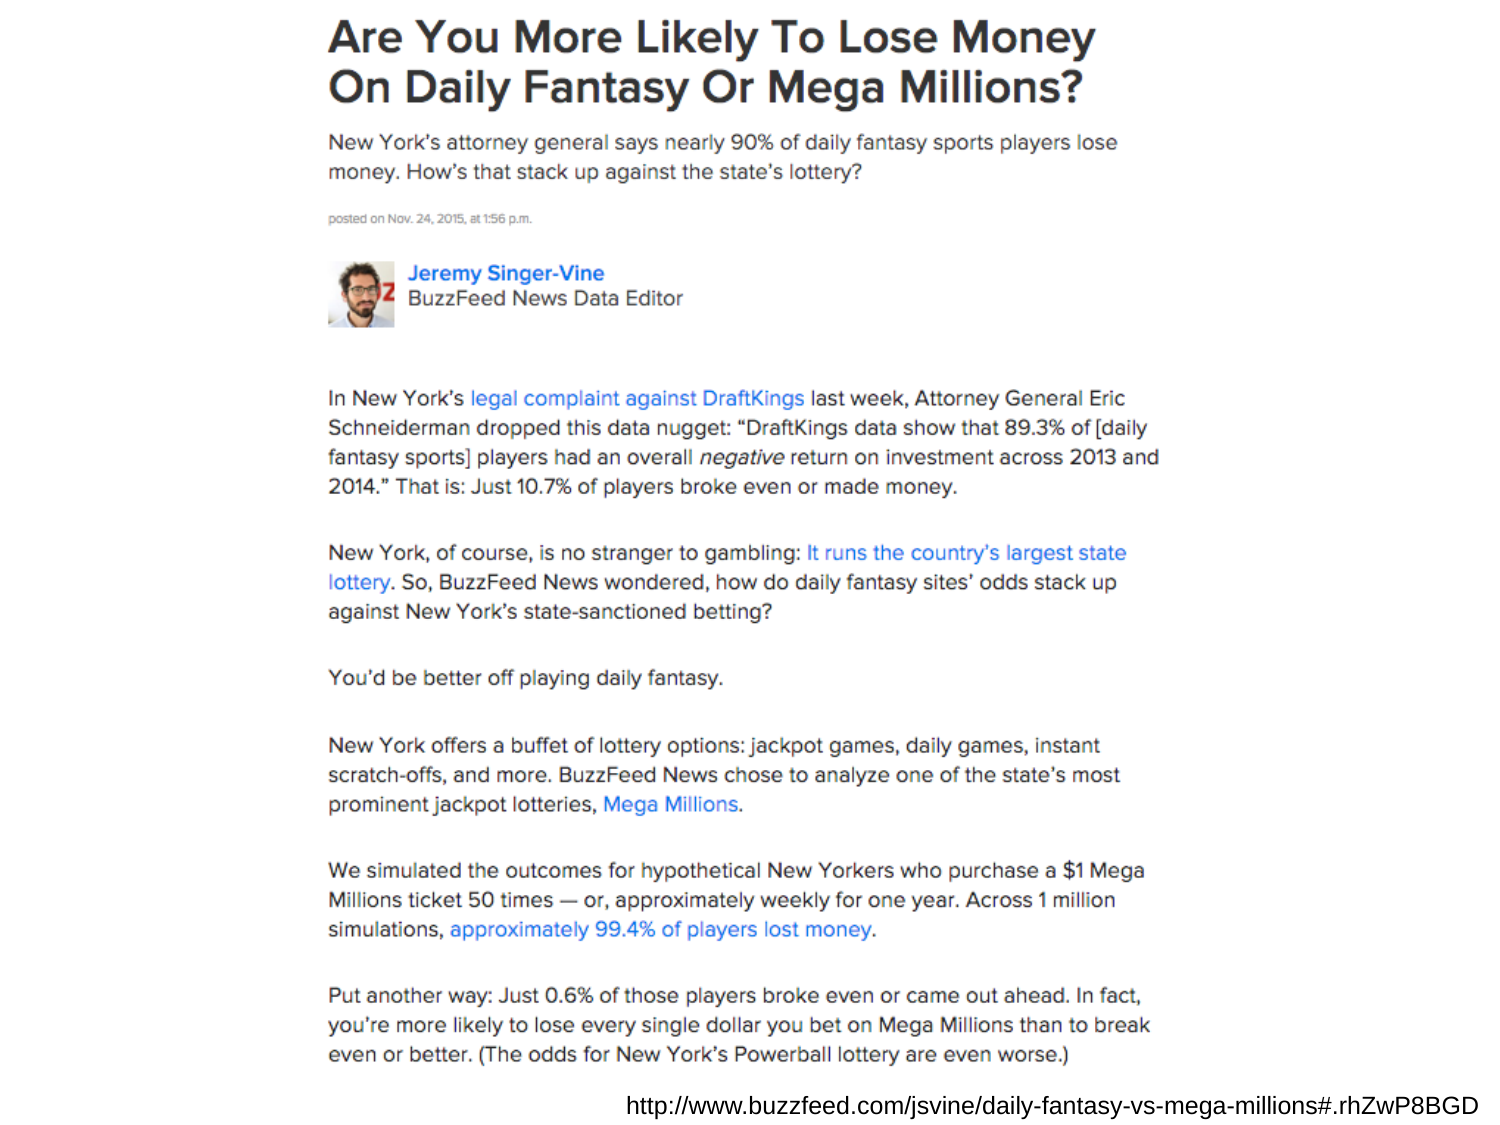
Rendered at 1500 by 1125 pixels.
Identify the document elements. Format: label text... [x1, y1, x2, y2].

picture [324, 10, 1176, 1076]
text_box http://www.buzzfeed.com/jsvine/daily-fantasy-vs-mega-millions#.rhZwP8BGD [570, 1082, 1496, 1125]
